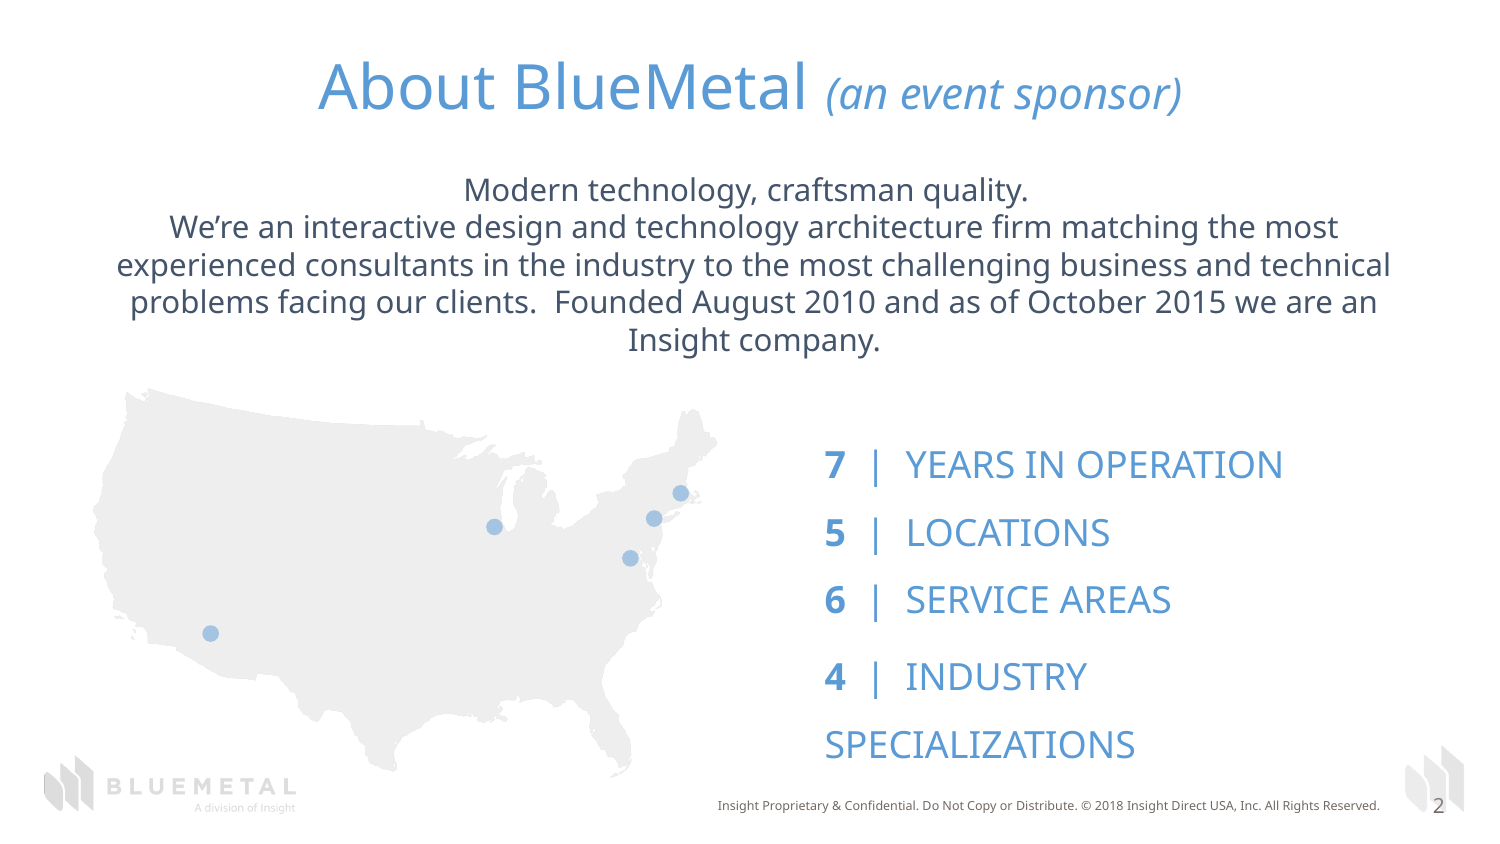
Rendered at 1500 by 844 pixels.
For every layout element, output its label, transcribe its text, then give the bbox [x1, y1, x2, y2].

text_box 7 | YEARS IN OPERATION 5 | LOCATIONS 6 | SERVICE AREAS 4 | INDUSTRY SPECIALIZATIONS [809, 411, 1422, 774]
picture [31, 741, 309, 825]
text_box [92, 388, 717, 778]
list About BlueMetal (an event sponsor) [81, 28, 1420, 150]
text_box Modern technology, craftsman quality. We’re an interactive design and technology architecture firm matching the most experienced consultants in the industry to the most challenging business and technical problems facing our clients. Founded August 2010 and as of October 2015 we are an Insight company. [81, 162, 1428, 365]
